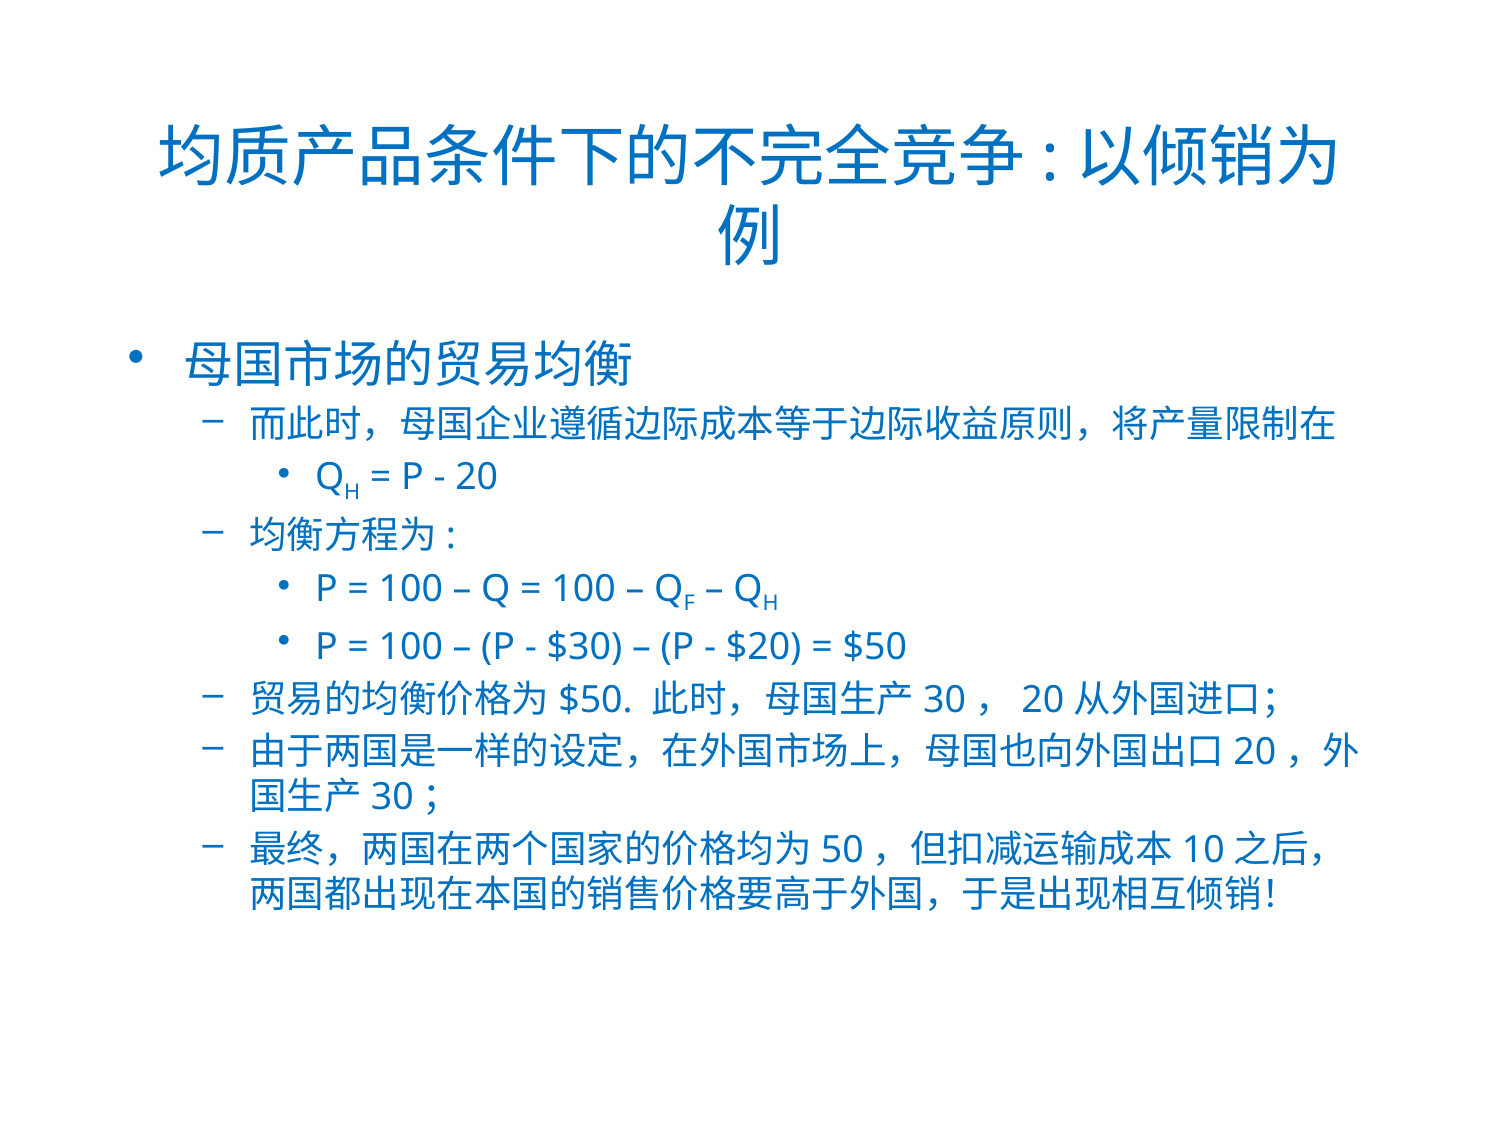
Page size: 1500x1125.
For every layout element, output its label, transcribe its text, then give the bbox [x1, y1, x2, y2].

title 均质产品条件下的不完全竞争:以倾销为例 [112, 99, 1388, 288]
list 母国市场的贸易均衡 而此时，母国企业遵循边际成本等于边际收益原则，将产量限制在 QH = P - 20 均衡方程为: P = 100 – Q = 100 – QF – QH P = 100 – (P - $30) – (P - $20) = $50 贸易的均衡价格为$50. 此时，母国生产30，20从外国进口； 由于两国是一样的设定，在外国市场上，母国也向外国出口20，外国生产30； 最终，两国在两个国家的价格均为50，但扣减运输成本10之后，两国都出现在本国的销售价格要高于外国，于是出现相互倾销！ [112, 324, 1388, 1001]
